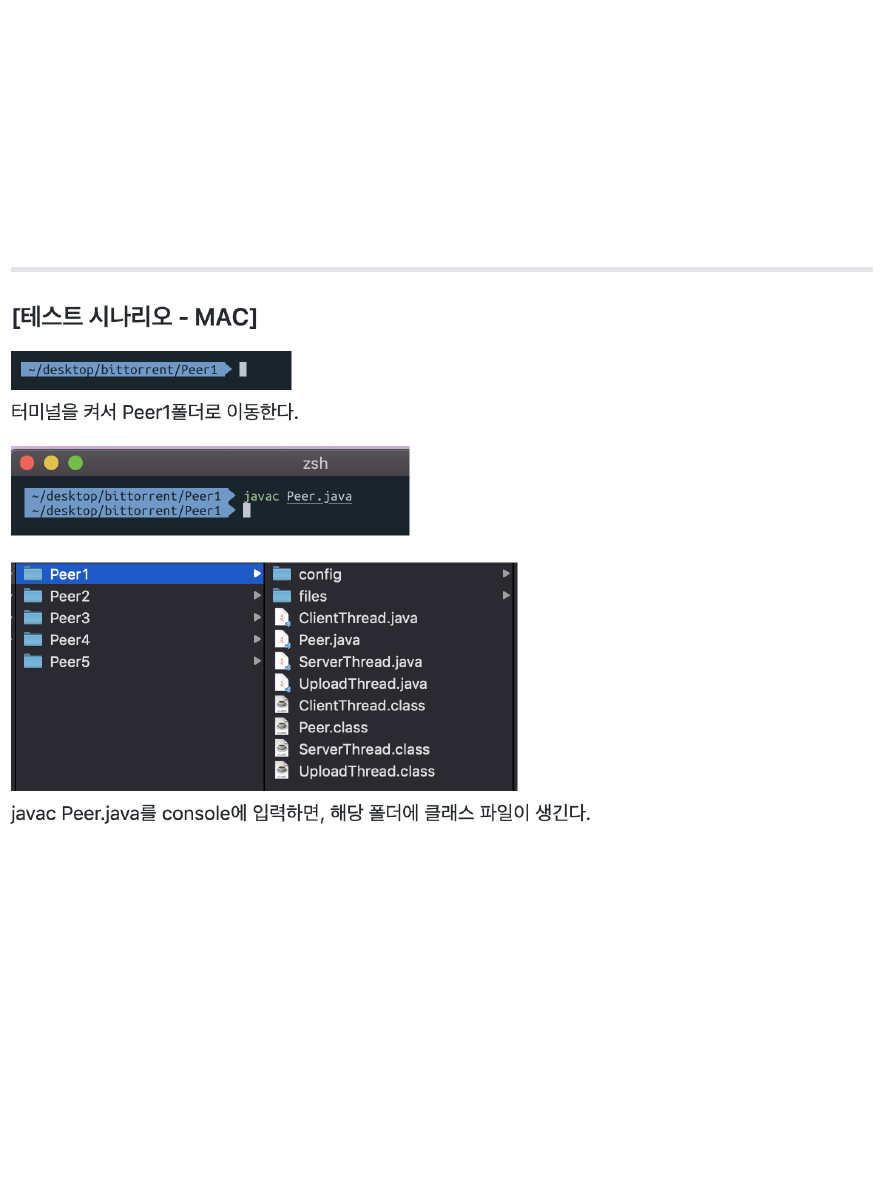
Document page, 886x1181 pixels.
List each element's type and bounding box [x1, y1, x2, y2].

picture [0, 251, 886, 838]
